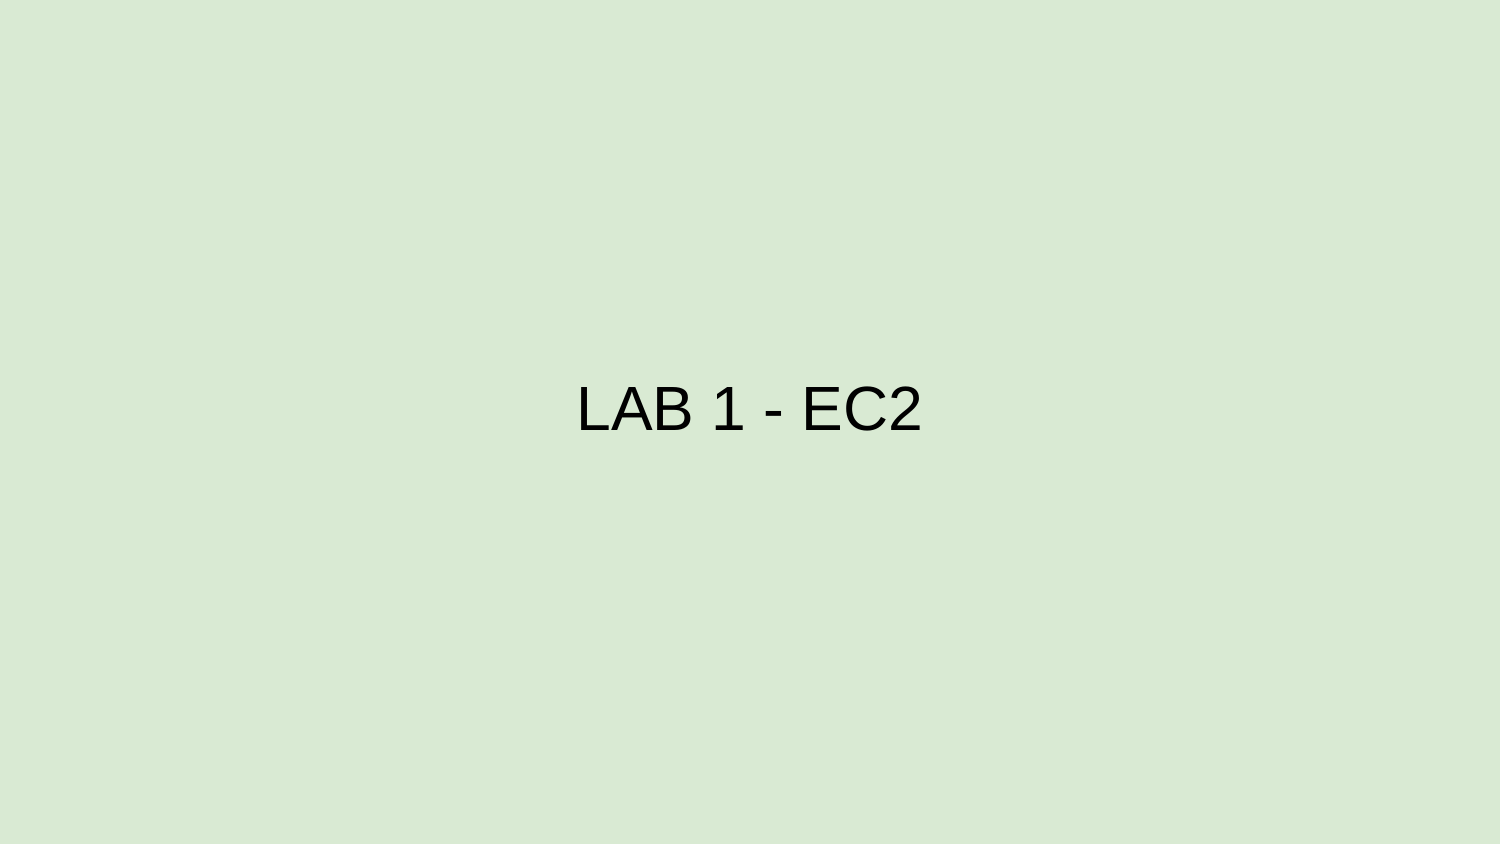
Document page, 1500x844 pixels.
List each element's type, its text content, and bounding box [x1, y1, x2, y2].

title LAB 1 - EC2 [51, 122, 1449, 459]
